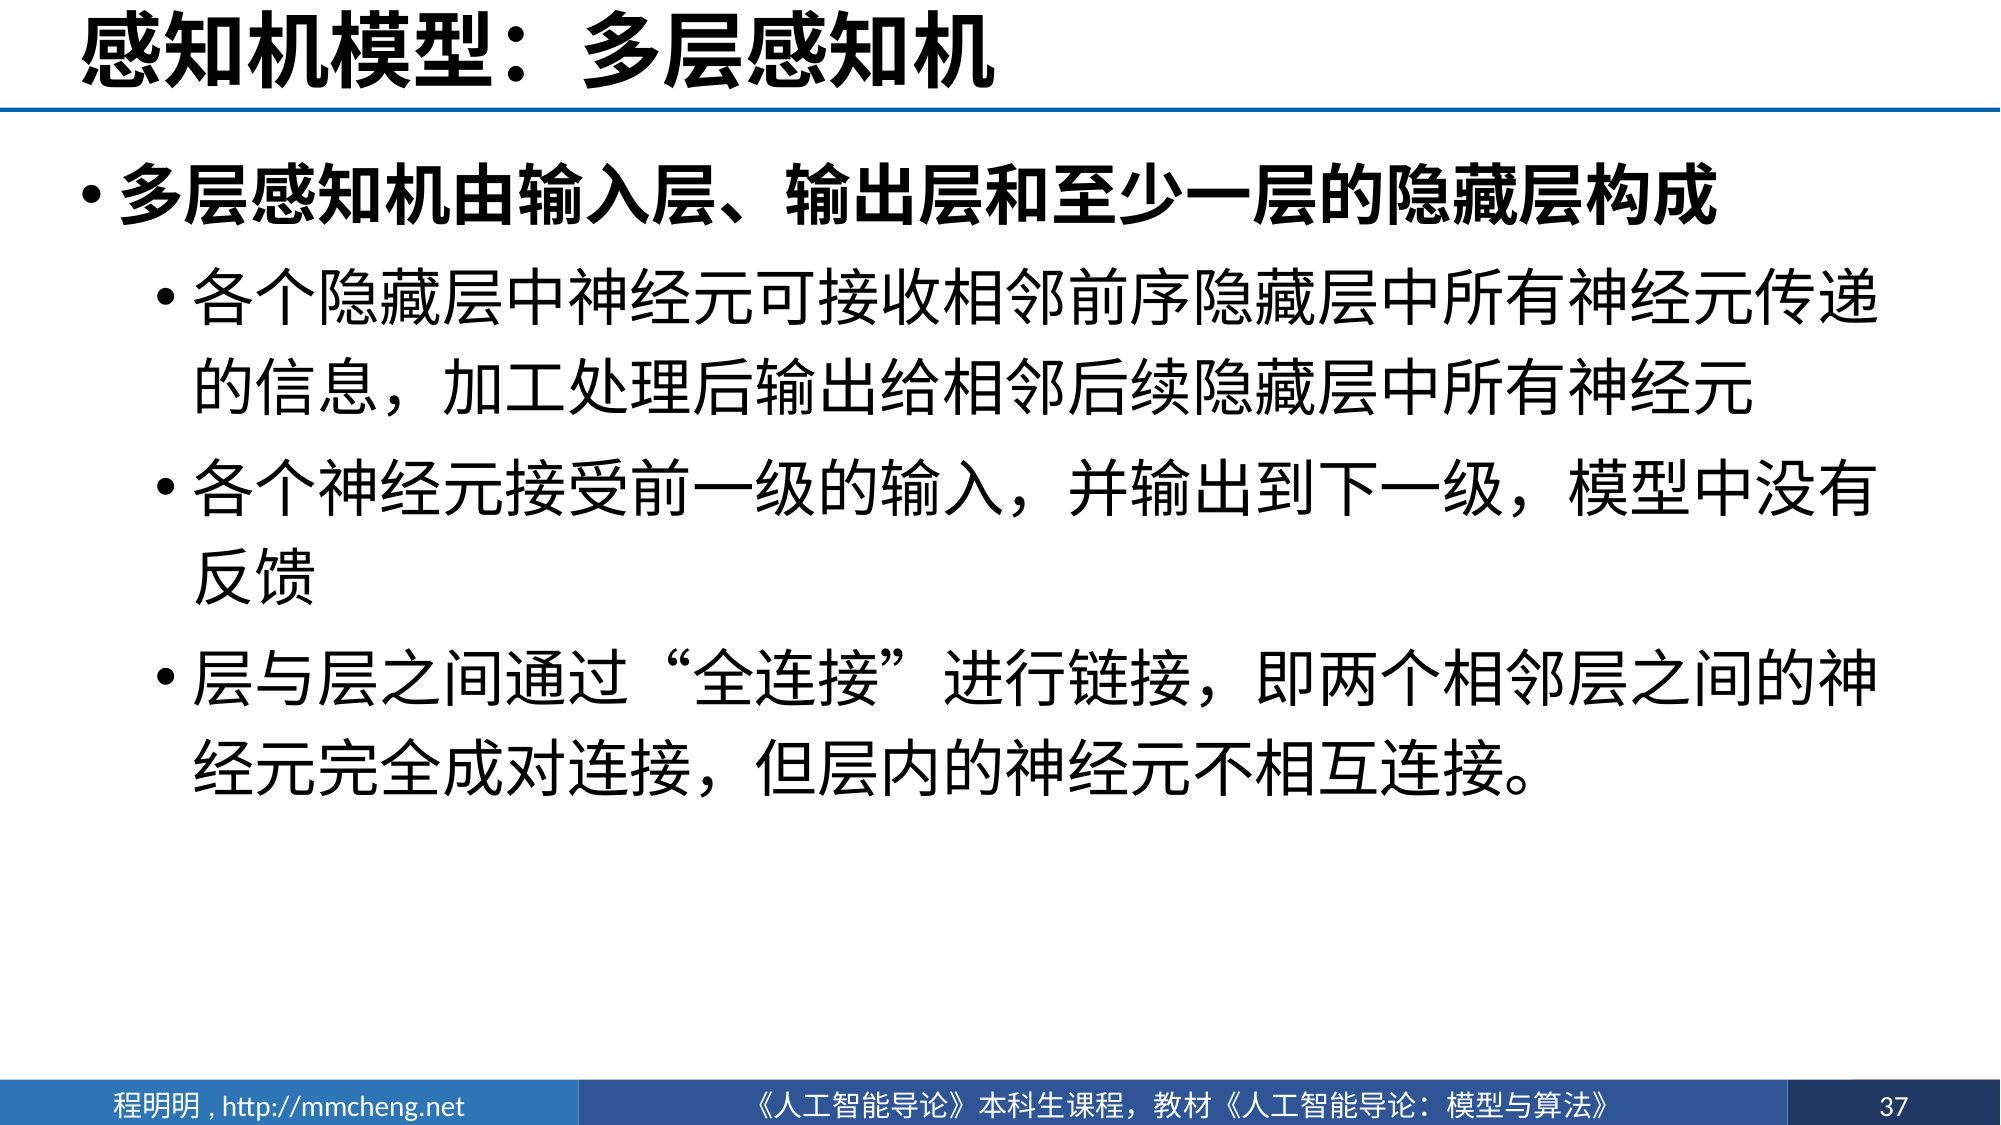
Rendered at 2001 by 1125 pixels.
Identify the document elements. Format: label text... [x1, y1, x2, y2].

title 感知机模型：多层感知机 [64, 0, 2000, 110]
list 多层感知机由输入层、输出层和至少一层的隐藏层构成 各个隐藏层中神经元可接收相邻前序隐藏层中所有神经元传递的信息，加工处理后输出给相邻后续隐藏层中所有神经元 各个神经元接受前一级的输入，并输出到下一级，模型中没有反馈 层与层之间通过“全连接”进行链接，即两个相邻层之间的神经元完全成对连接，但层内的神经元不相互连接。 [64, 129, 1928, 1105]
